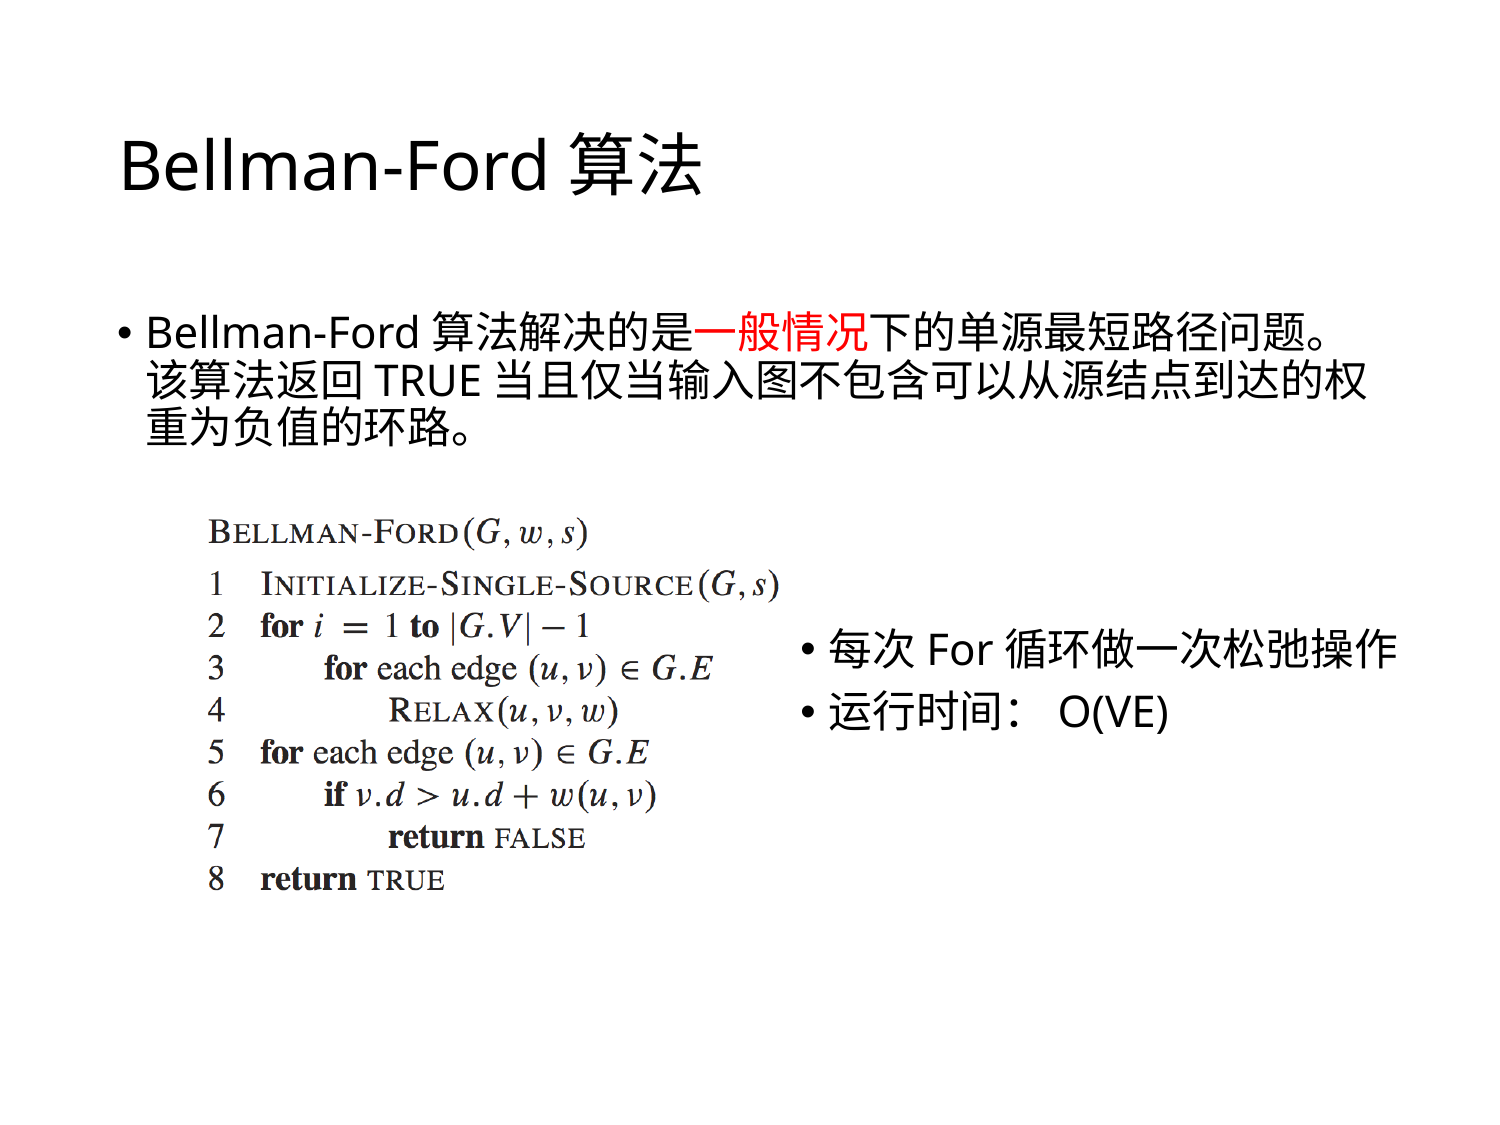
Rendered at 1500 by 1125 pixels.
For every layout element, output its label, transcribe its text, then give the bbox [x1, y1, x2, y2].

title Bellman-Ford算法 [103, 59, 1397, 278]
text_box 每次For循环做一次松弛操作 运行时间：O(VE) [785, 619, 1431, 1125]
picture [194, 503, 801, 905]
list Bellman-Ford算法解决的是一般情况下的单源最短路径问题。该算法返回TRUE当且仅当输入图不包含可以从源结点到达的权重为负值的环路。 [102, 303, 1396, 484]
